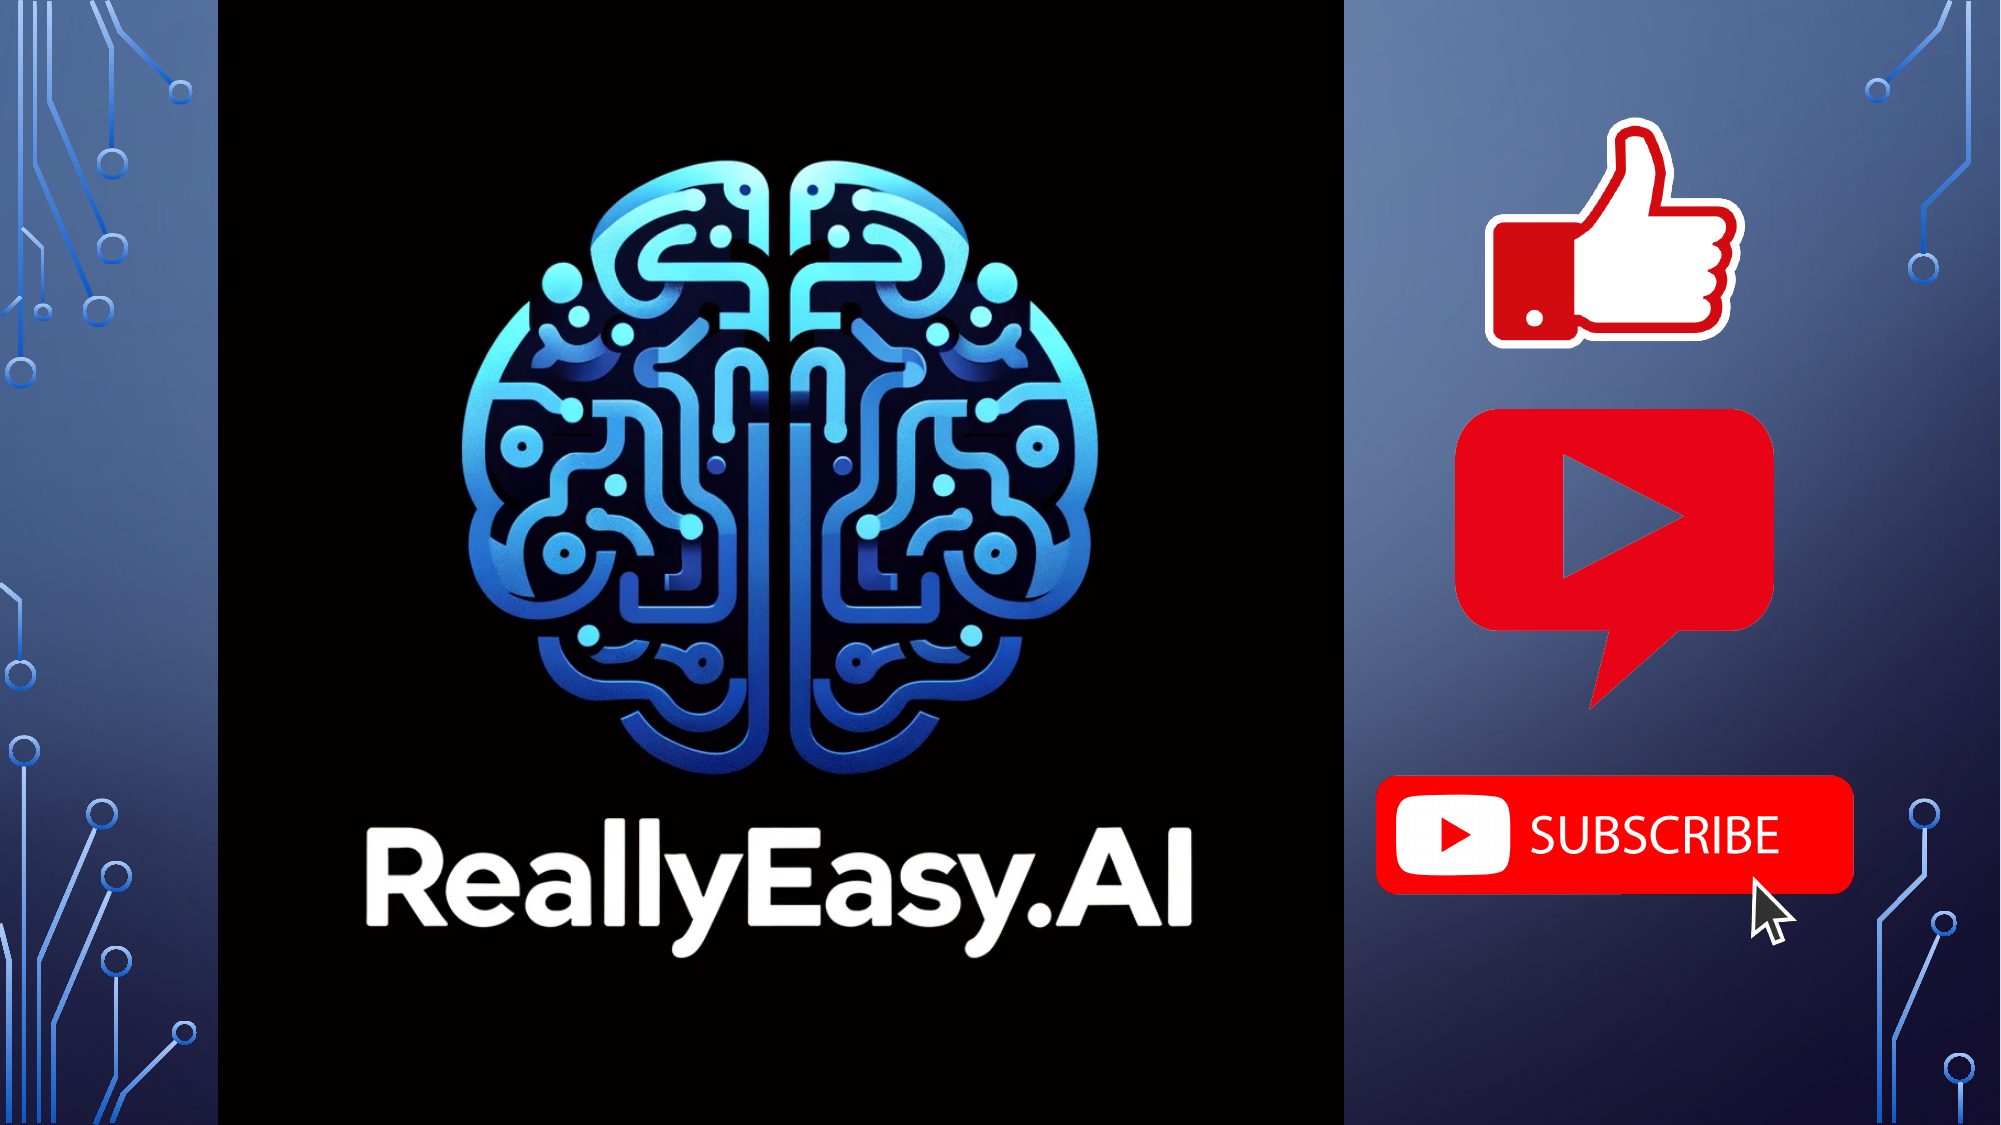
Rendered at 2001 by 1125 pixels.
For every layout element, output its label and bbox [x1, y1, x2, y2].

picture [218, 0, 1344, 1125]
text_box [1353, 87, 1877, 1105]
